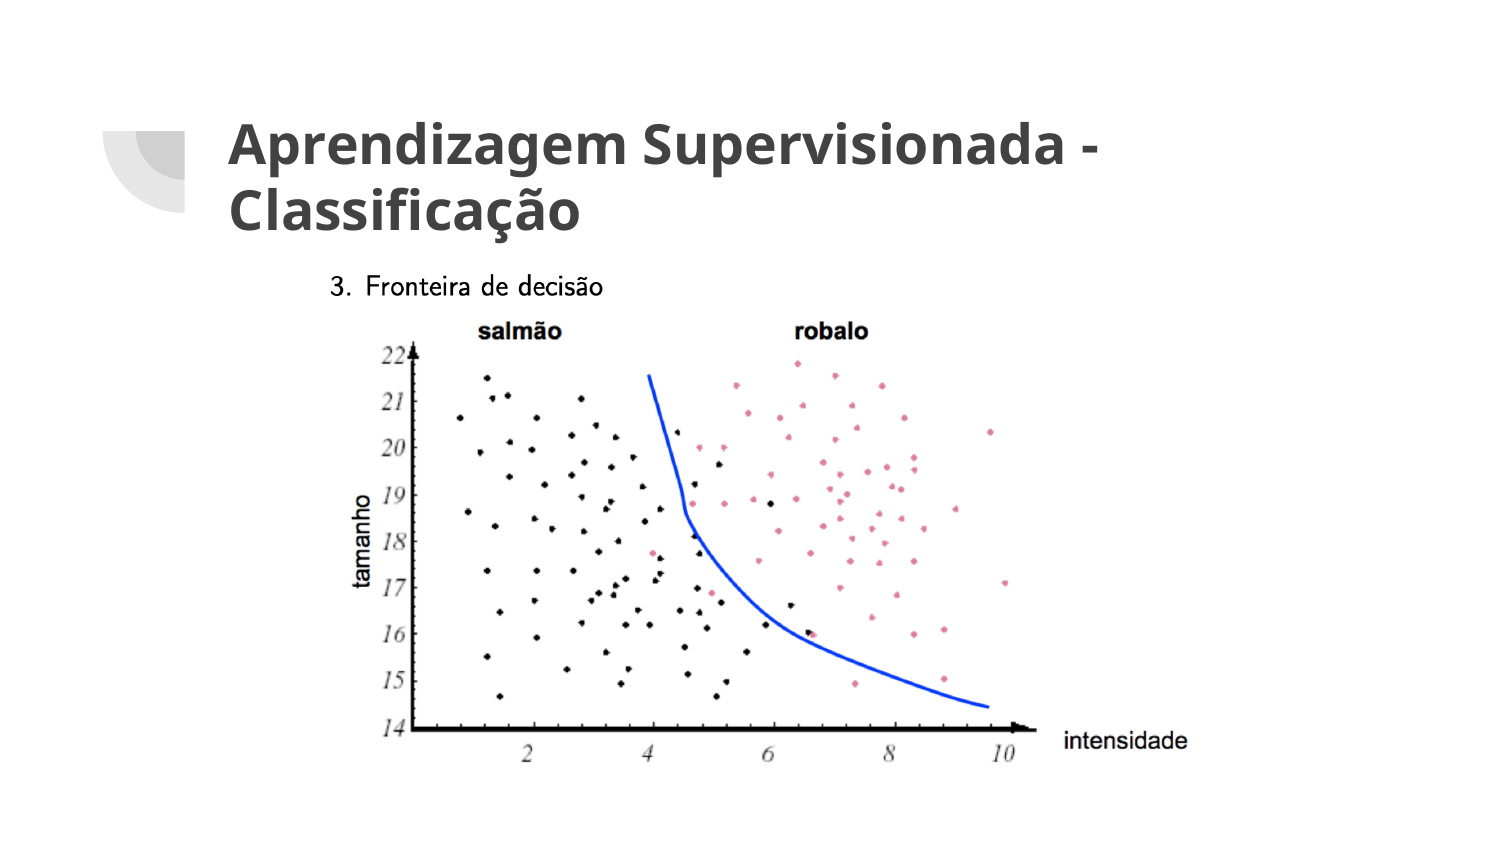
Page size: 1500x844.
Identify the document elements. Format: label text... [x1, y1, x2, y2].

title Aprendizagem Supervisionada - Classificação [213, 94, 1368, 259]
picture [313, 257, 1210, 794]
